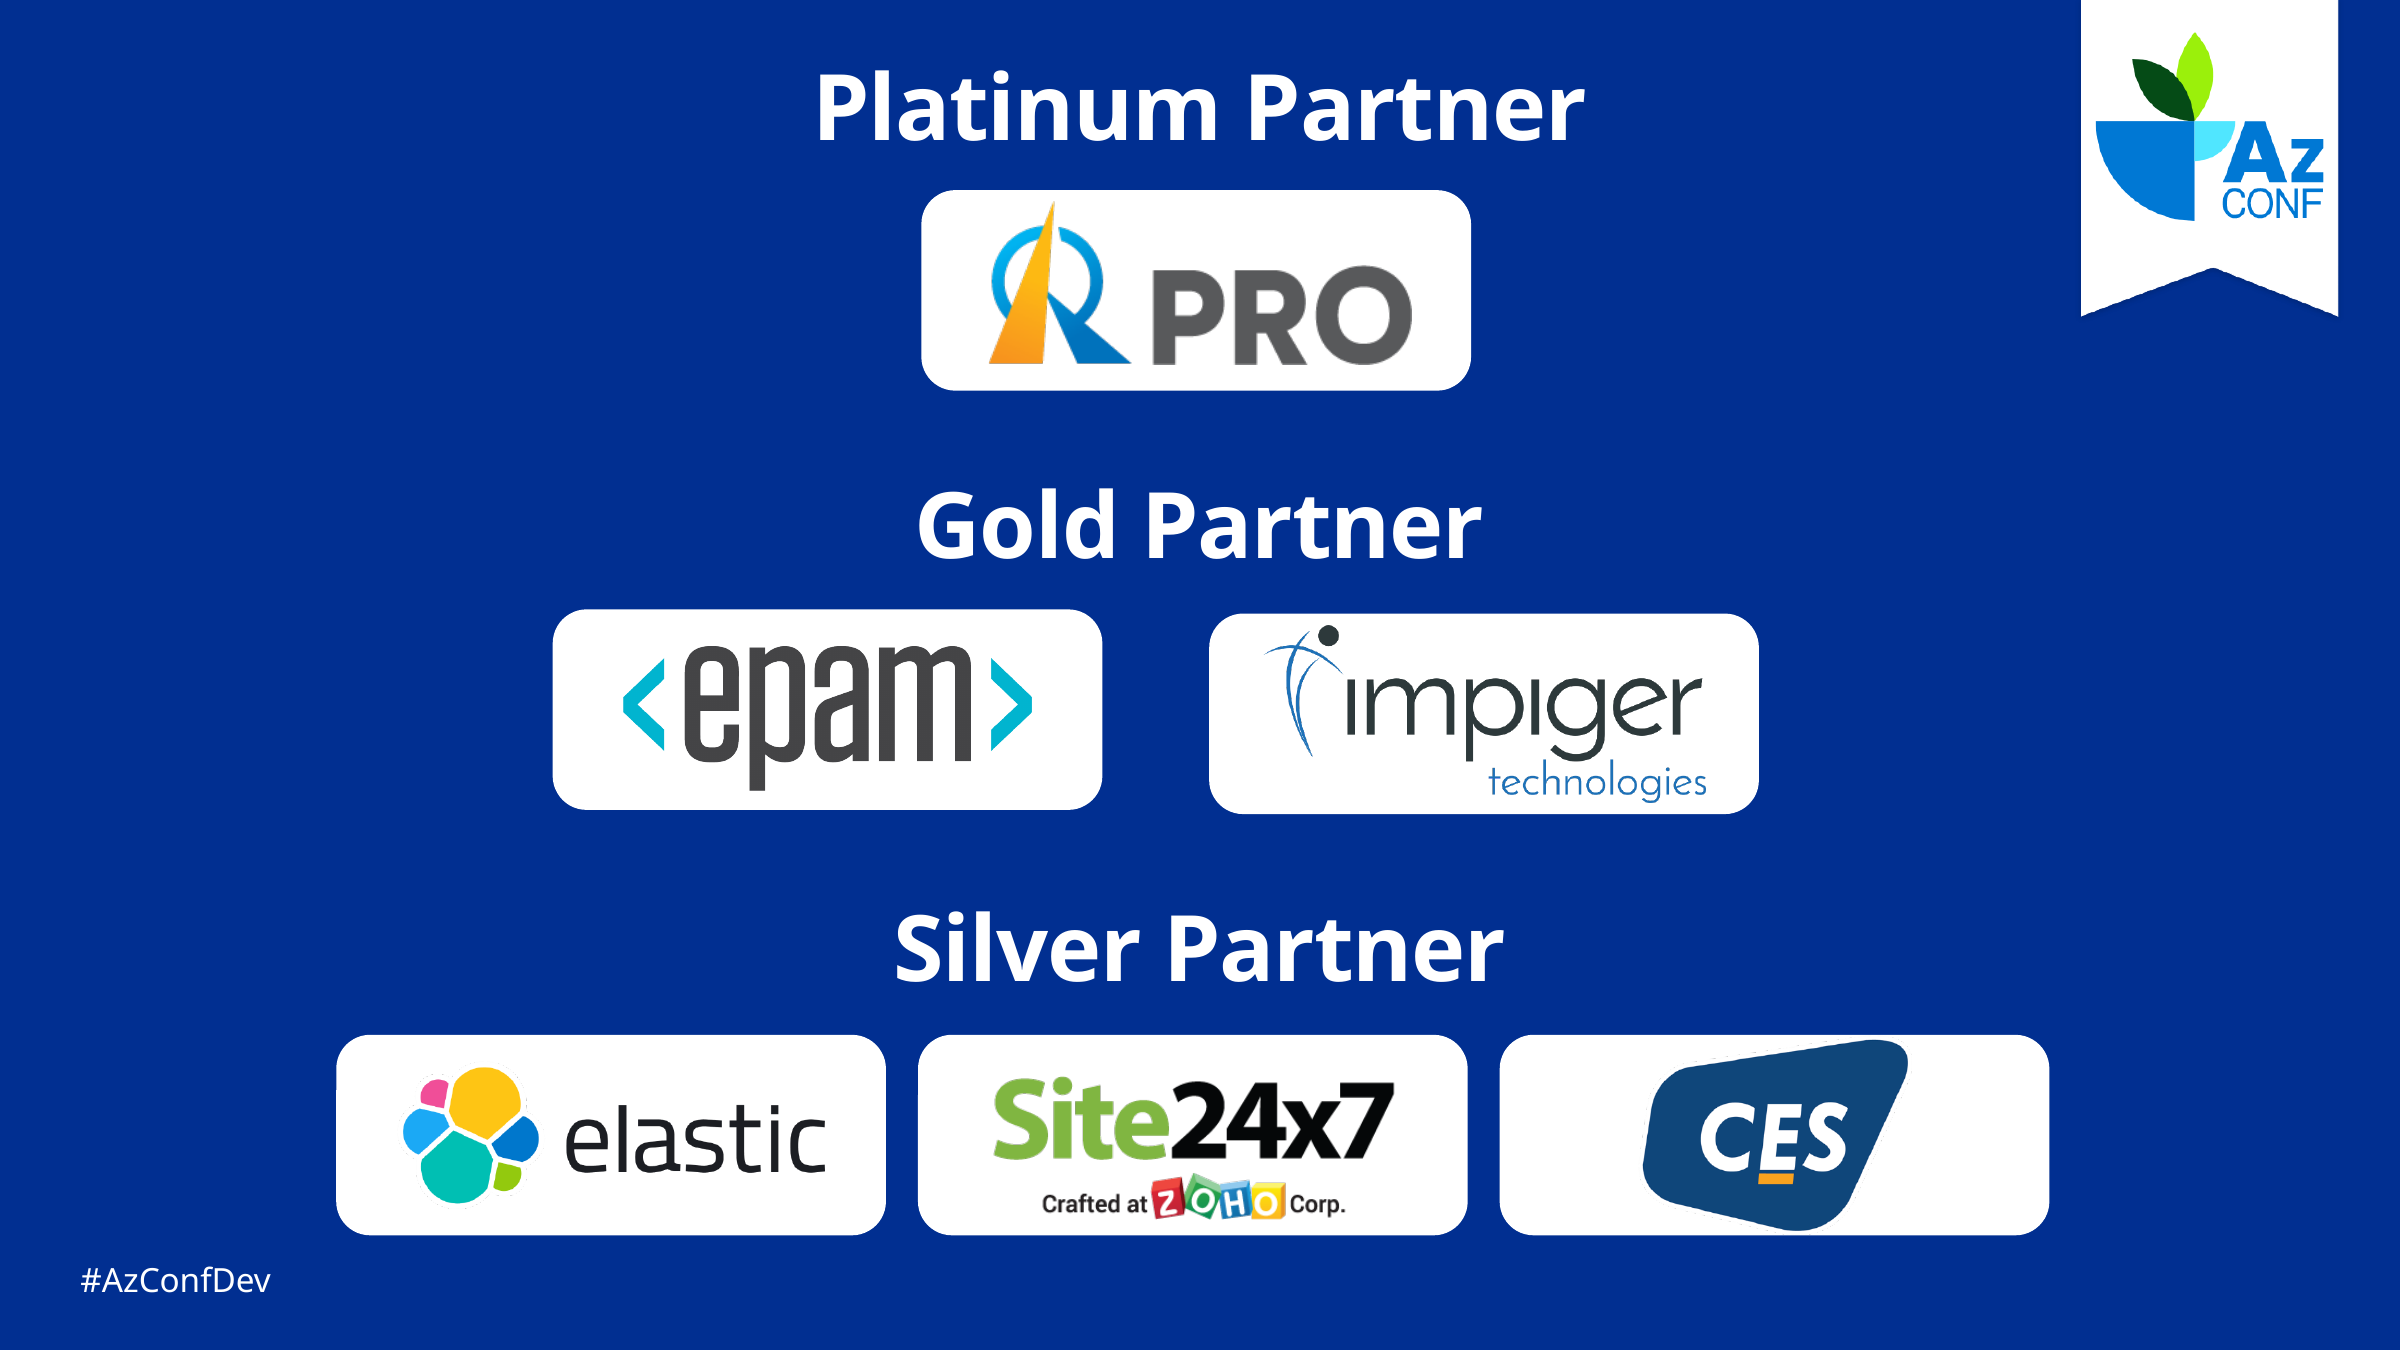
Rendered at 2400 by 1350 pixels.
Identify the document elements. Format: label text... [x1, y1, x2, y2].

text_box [336, 1035, 886, 1235]
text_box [918, 1009, 1468, 1261]
picture [2073, 0, 2346, 326]
text_box Gold Partner [900, 459, 1500, 584]
text_box Platinum Partner [797, 41, 1603, 167]
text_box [1500, 1035, 2049, 1235]
text_box Silver Partner [878, 881, 1522, 1007]
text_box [553, 609, 1759, 814]
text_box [921, 190, 1471, 391]
